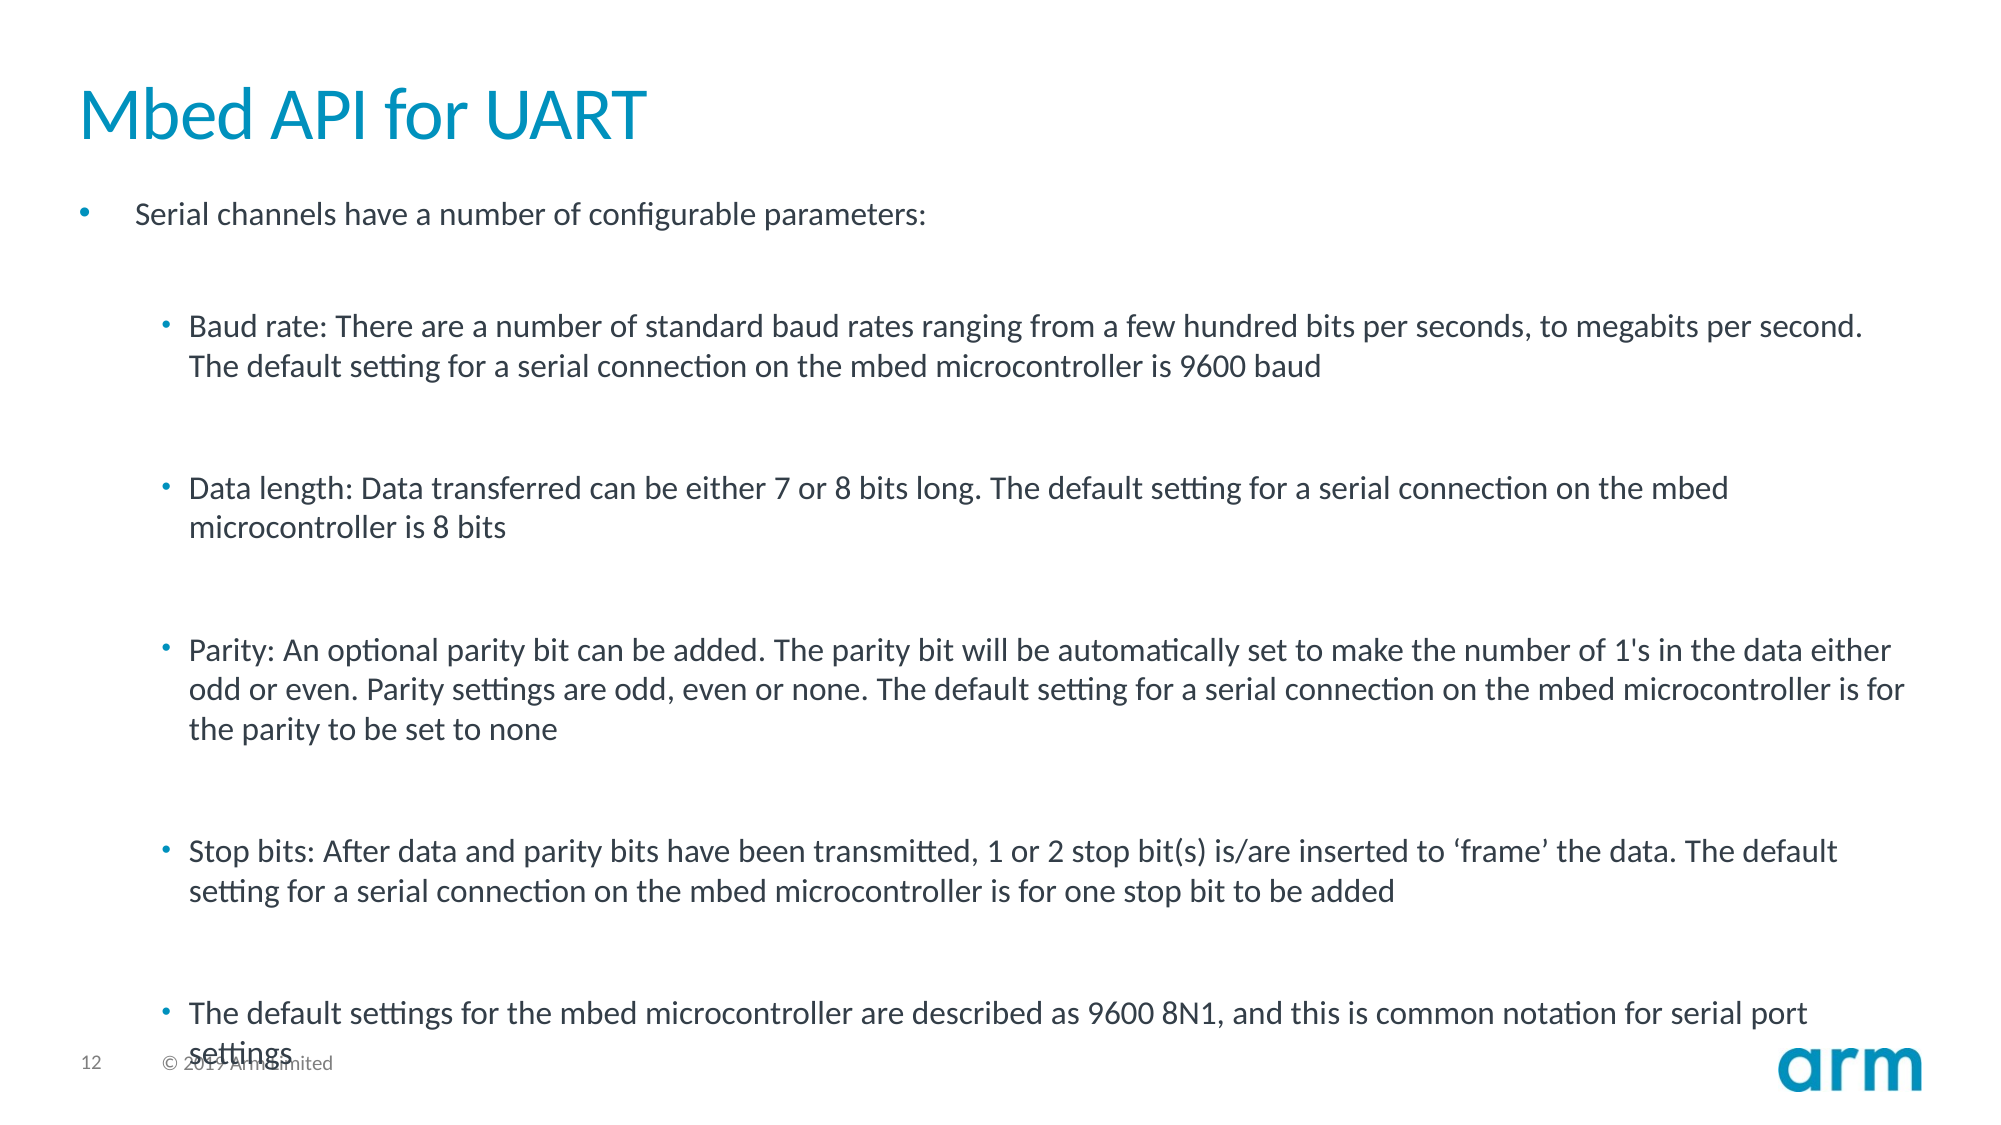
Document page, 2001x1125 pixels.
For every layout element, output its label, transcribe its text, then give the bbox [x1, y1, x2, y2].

picture [1778, 1048, 1794, 1067]
list Serial channels have a number of configurable parameters: Baud rate: There are a number of standard baud rates ranging from a few hundred bits per seconds, to megabits per second. The default setting for a serial connection on the mbed microcontroller is 9600 baud Data length: Data transferred can be either 7 or 8 bits long. The default setting for a serial connection on the mbed microcontroller is 8 bits Parity: An optional parity bit can be added. The parity bit will be automatically set to make the number of 1's in the data either odd or even. Parity settings are odd, even or none. The default setting for a serial connection on the mbed microcontroller is for the parity to be set to none Stop bits: After data and parity bits have been transmitted, 1 or 2 stop bit(s) is/are inserted to ‘frame’ the data. The default setting for a serial connection on the mbed microcontroller is for one stop bit to be added The default settings for the mbed microcontroller are described as 9600 8N1, and this is common notation for serial port settings [78, 192, 1922, 1004]
picture [1803, 1048, 1922, 1092]
picture [1788, 1056, 1812, 1083]
picture [1889, 1048, 1903, 1053]
title Mbed API for UART [78, 78, 1922, 186]
picture [1911, 1048, 1922, 1062]
picture [1778, 1072, 1794, 1092]
